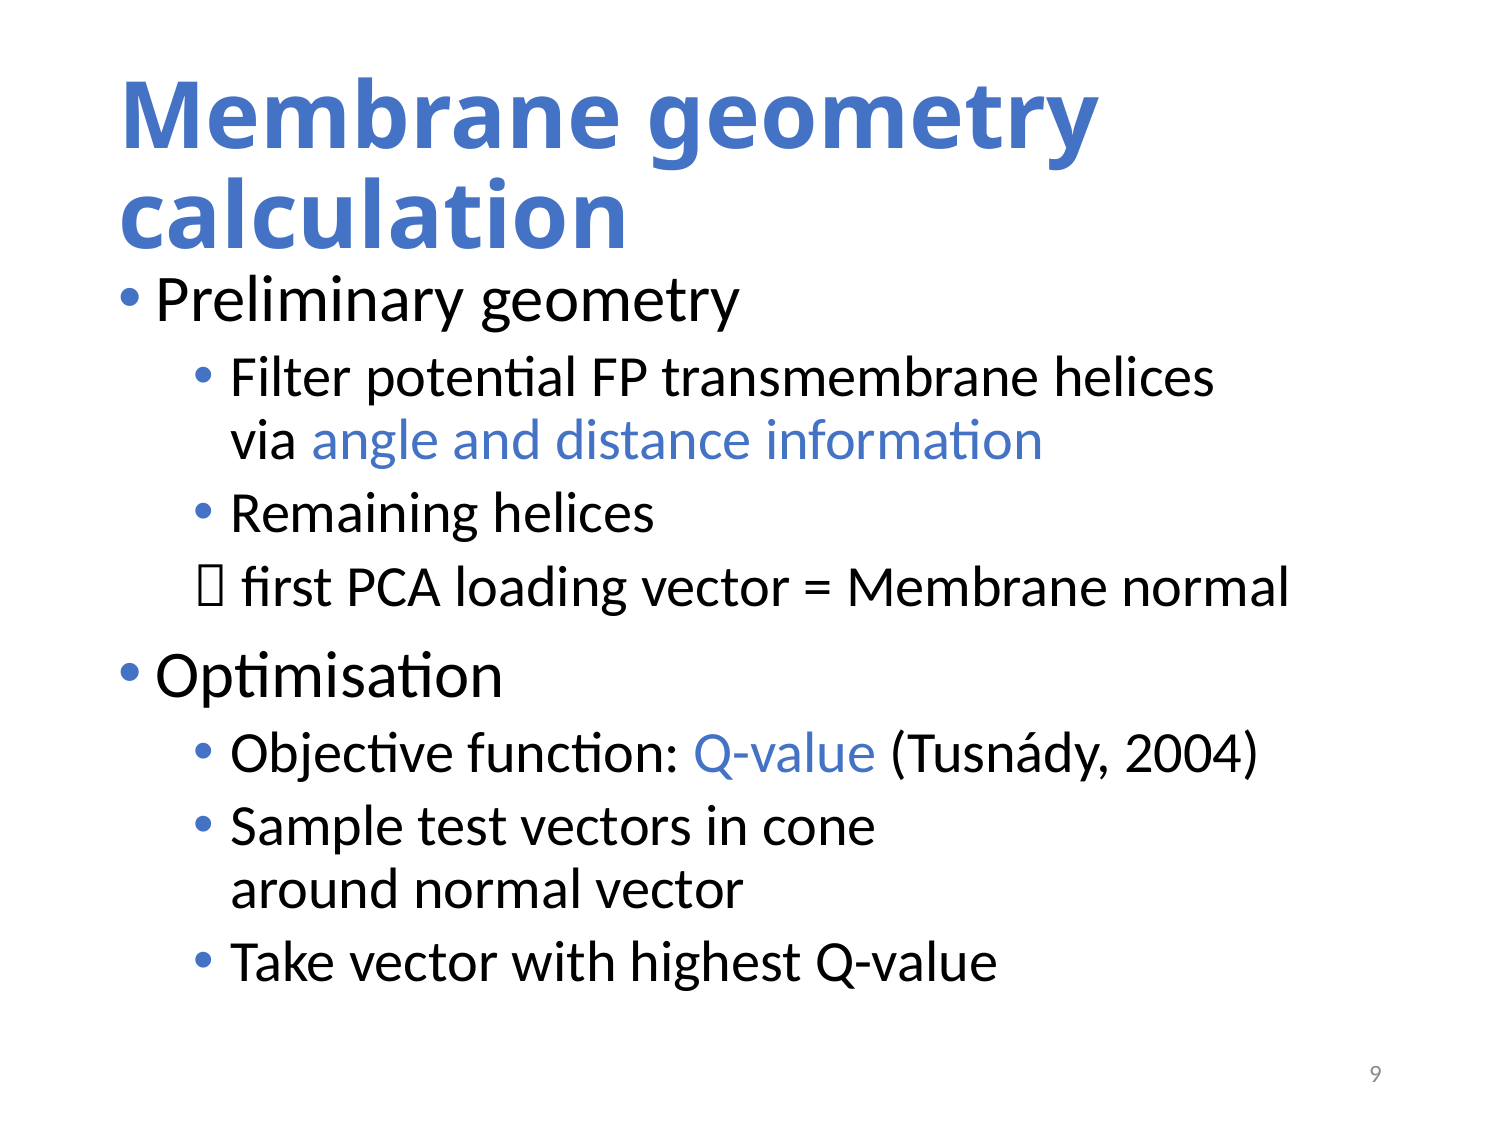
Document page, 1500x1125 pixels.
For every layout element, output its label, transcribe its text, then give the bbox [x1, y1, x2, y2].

title Membrane geometry calculation [103, 59, 1397, 256]
slide_number 9 [1059, 1042, 1397, 1103]
list Preliminary geometry Filter potential FP transmembrane helices via angle and distance information Remaining helices  first PCA loading vector = Membrane normal Optimisation Objective function: Q-value (Tusnády, 2004) Sample test vectors in cone around normal vector Take vector with highest Q-value [103, 256, 1397, 1081]
